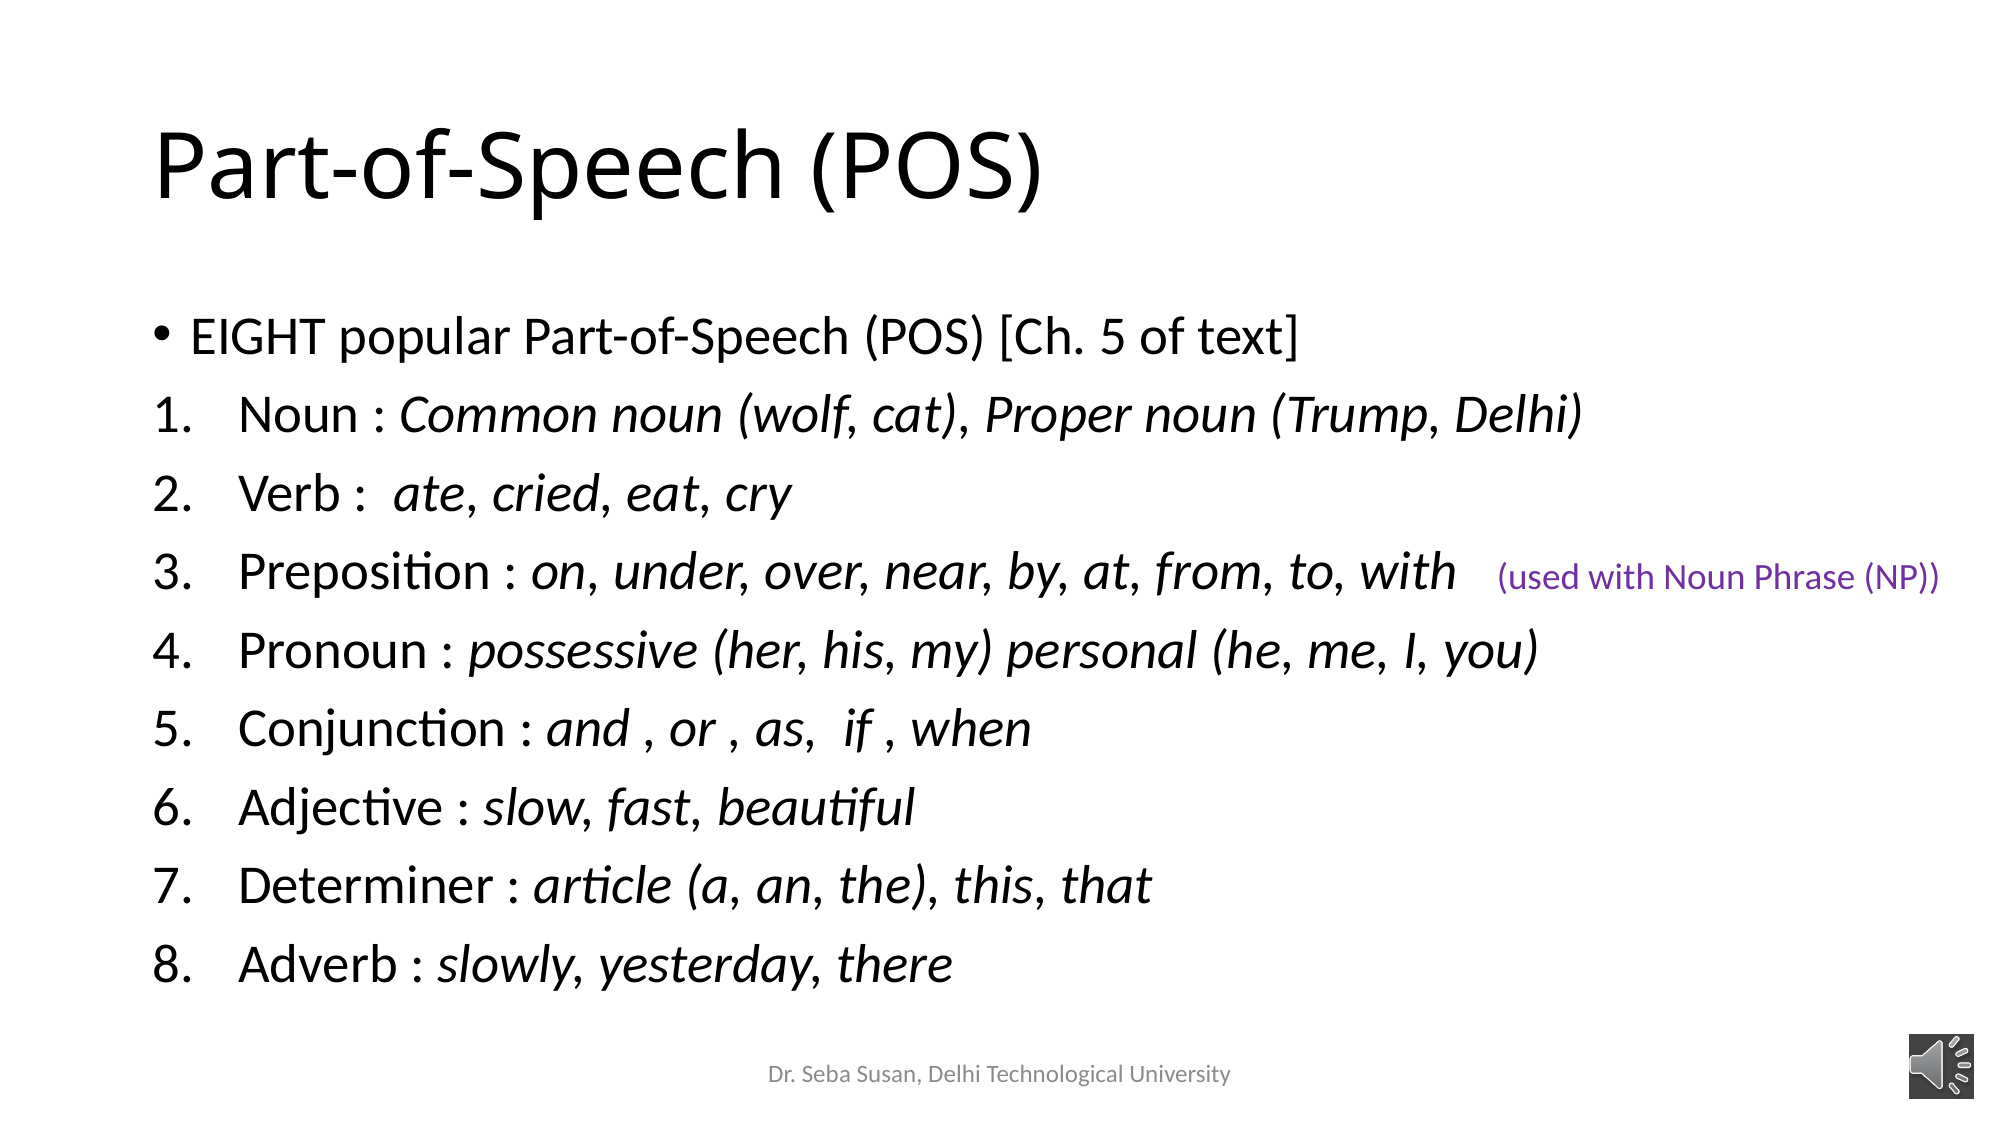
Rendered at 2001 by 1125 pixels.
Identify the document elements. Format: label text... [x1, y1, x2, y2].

title Part-of-Speech (POS) [137, 59, 1863, 278]
picture [1908, 1033, 1975, 1100]
footer Dr. Seba Susan, Delhi Technological University [662, 1042, 1338, 1103]
list EIGHT popular Part-of-Speech (POS) [Ch. 5 of text] Noun : Common noun (wolf, cat), Proper noun (Trump, Delhi) Verb : ate, cried, eat, cry Preposition : on, under, over, near, by, at, from, to, with (used with Noun Phrase (NP)) Pronoun : possessive (her, his, my) personal (he, me, I, you) Conjunction : and , or , as, if , when Adjective : slow, fast, beautiful Determiner : article (a, an, the), this, that Adverb : slowly, yesterday, there [137, 299, 1957, 1014]
